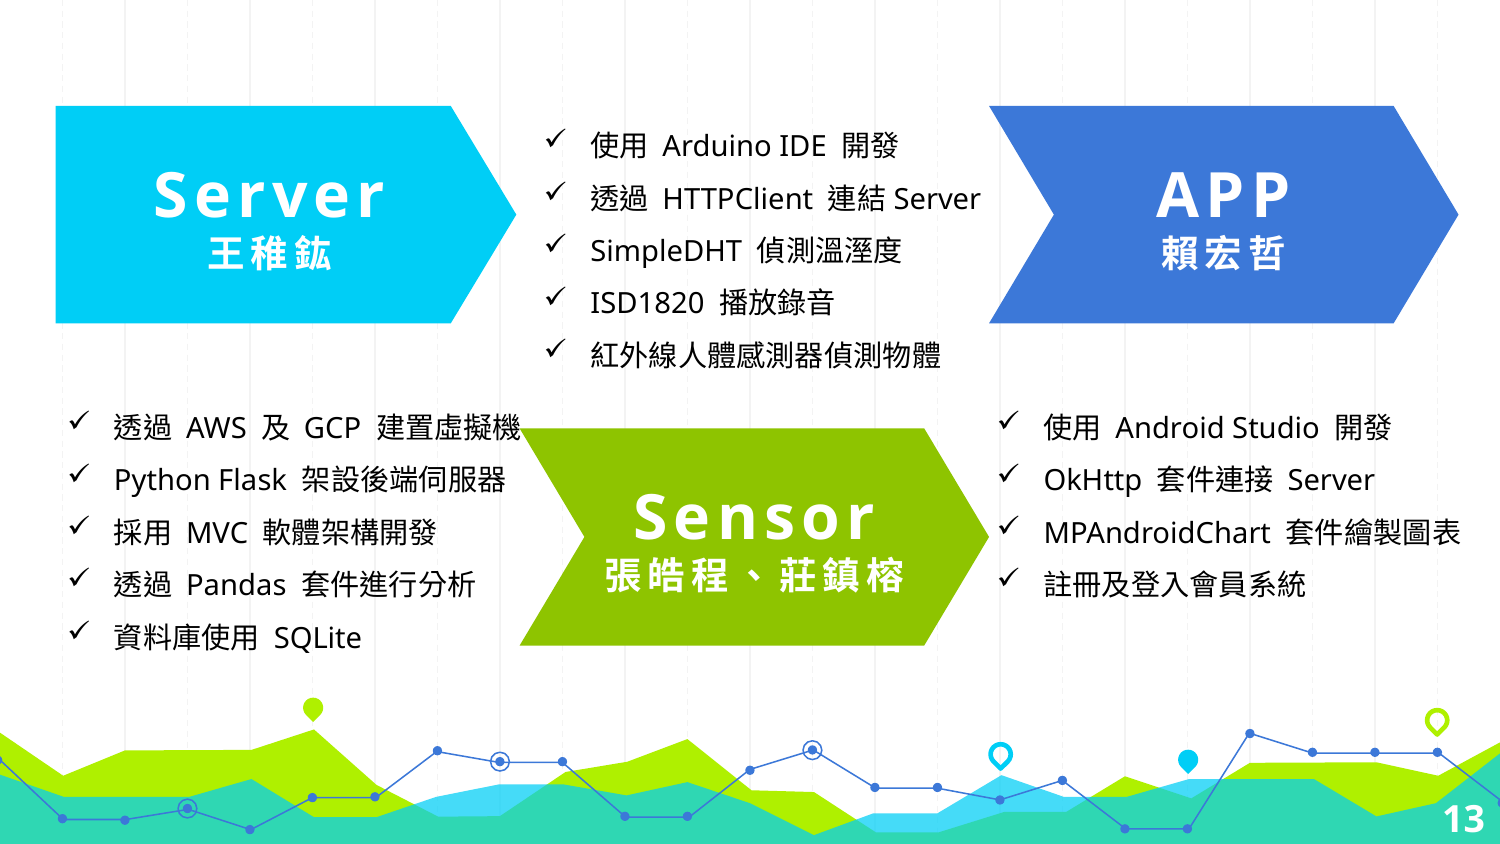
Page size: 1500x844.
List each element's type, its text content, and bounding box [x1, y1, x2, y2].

text_box 使用 Android Studio 開發 OkHttp 套件連接 Server MPAndroidChart 套件繪製圖表 註冊及登入會員系統 [981, 384, 1476, 662]
text_box APP 賴宏哲 [996, 105, 1459, 324]
text_box 透過 AWS 及 GCP 建置虛擬機 Python Flask 架設後端伺服器 採用 MVC 軟體架構開發 透過 Pandas 套件進行分析 資料庫使用 SQLite [52, 384, 537, 662]
text_box Server 王稚鈜 [55, 105, 517, 324]
text_box Sensor 張皓程、莊鎮榕 [537, 485, 981, 646]
text_box 使用 Arduino IDE 開發 透過 HTTPClient 連結Server SimpleDHT 偵測溫溼度 ISD1820 播放錄音 紅外線人體感測器偵測物體 [528, 102, 996, 485]
slide_number 13 [1410, 780, 1500, 844]
